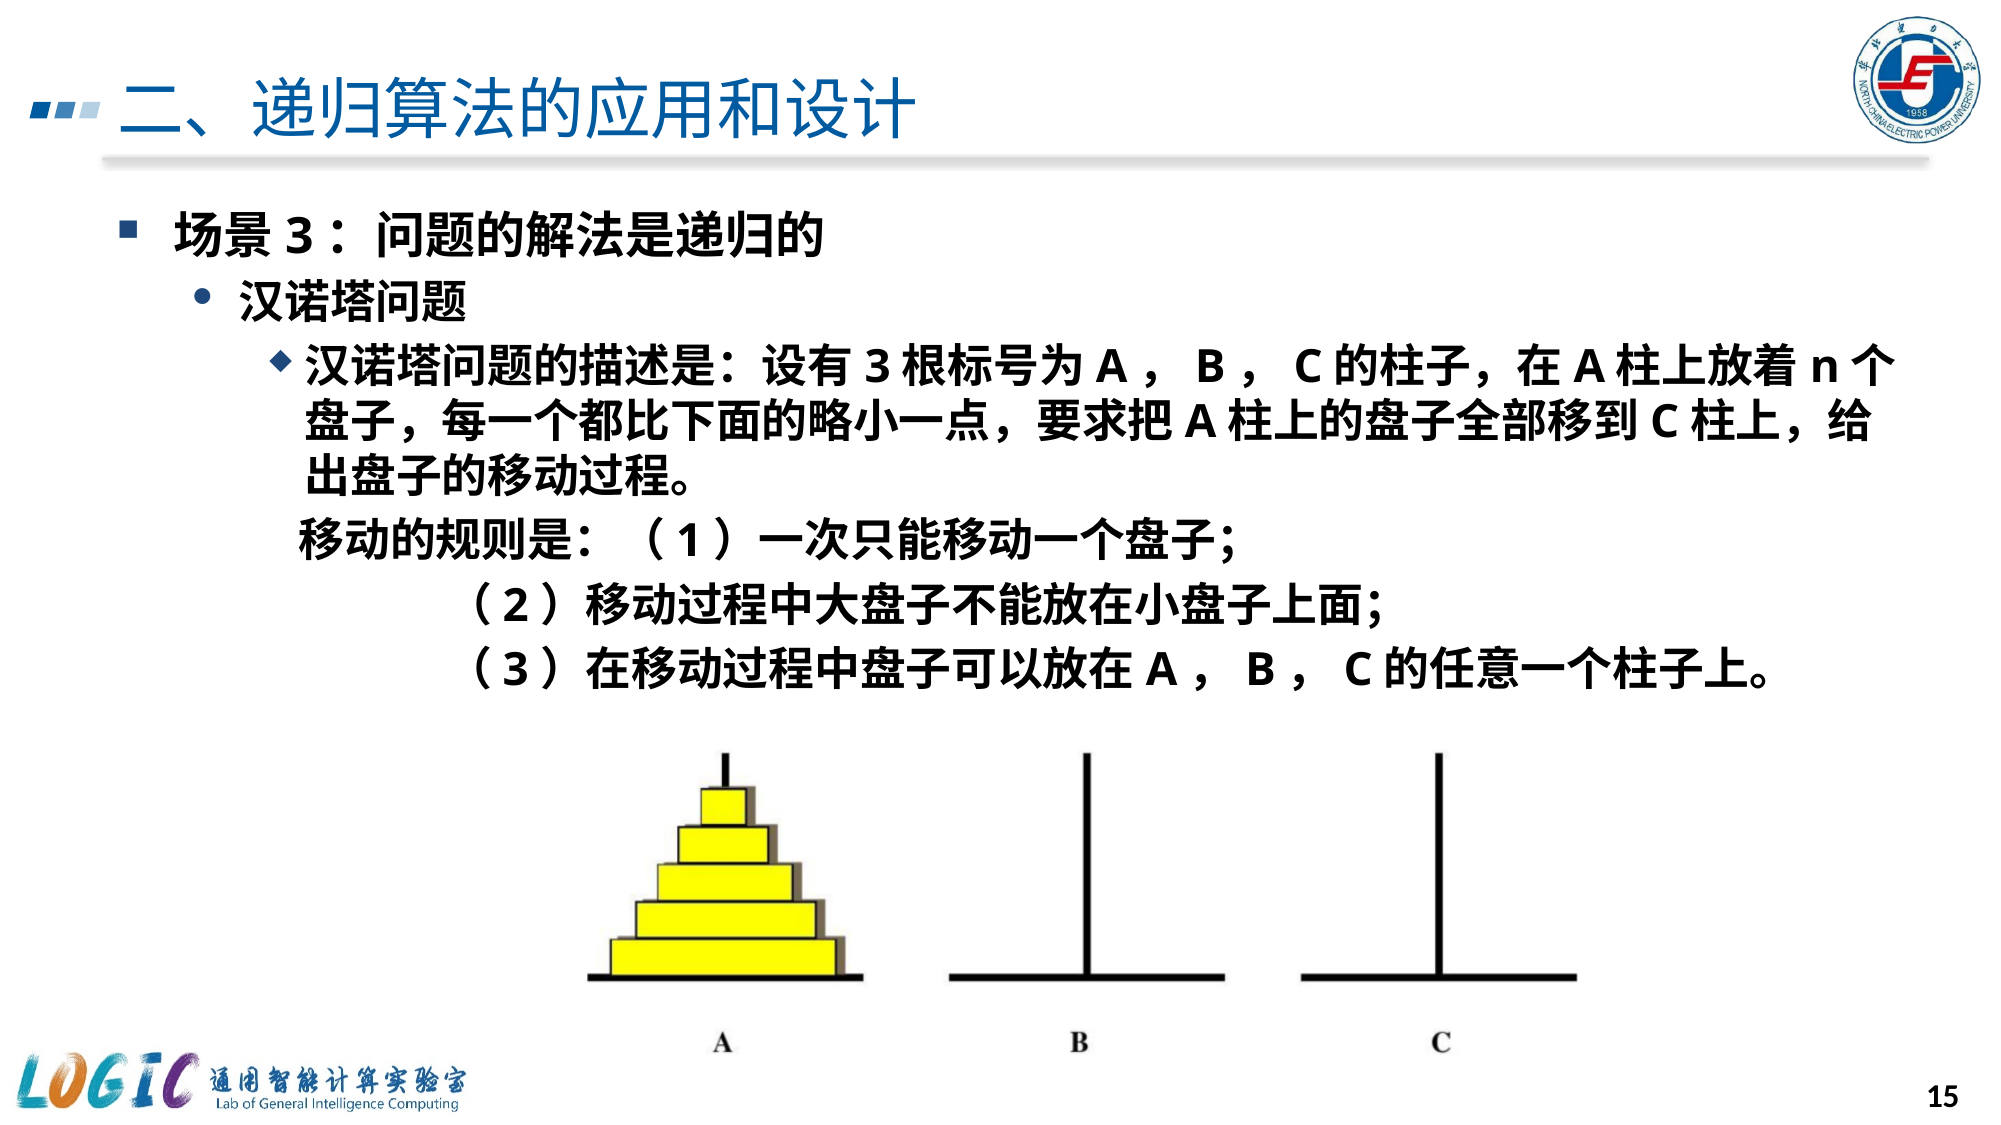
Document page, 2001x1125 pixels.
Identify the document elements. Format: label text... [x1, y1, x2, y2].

picture [0, 1034, 479, 1123]
picture [503, 703, 1661, 1108]
slide_number 15 [1866, 1063, 1975, 1124]
title 二、递归算法的应用和设计 [102, 66, 1756, 173]
picture [1835, 3, 2001, 161]
list 场景3：问题的解法是递归的 汉诺塔问题 汉诺塔问题的描述是：设有3根标号为A，B，C的柱子，在A柱上放着n个盘子，每一个都比下面的略小一点，要求把A柱上的盘子全部移到C柱上，给出盘子的移动过程。 移动的规则是：（1）一次只能移动一个盘子； （2）移动过程中大盘子不能放在小盘子上面； （3）在移动过程中盘子可以放在A，B，C的任意一个柱子上。 [102, 196, 1922, 976]
